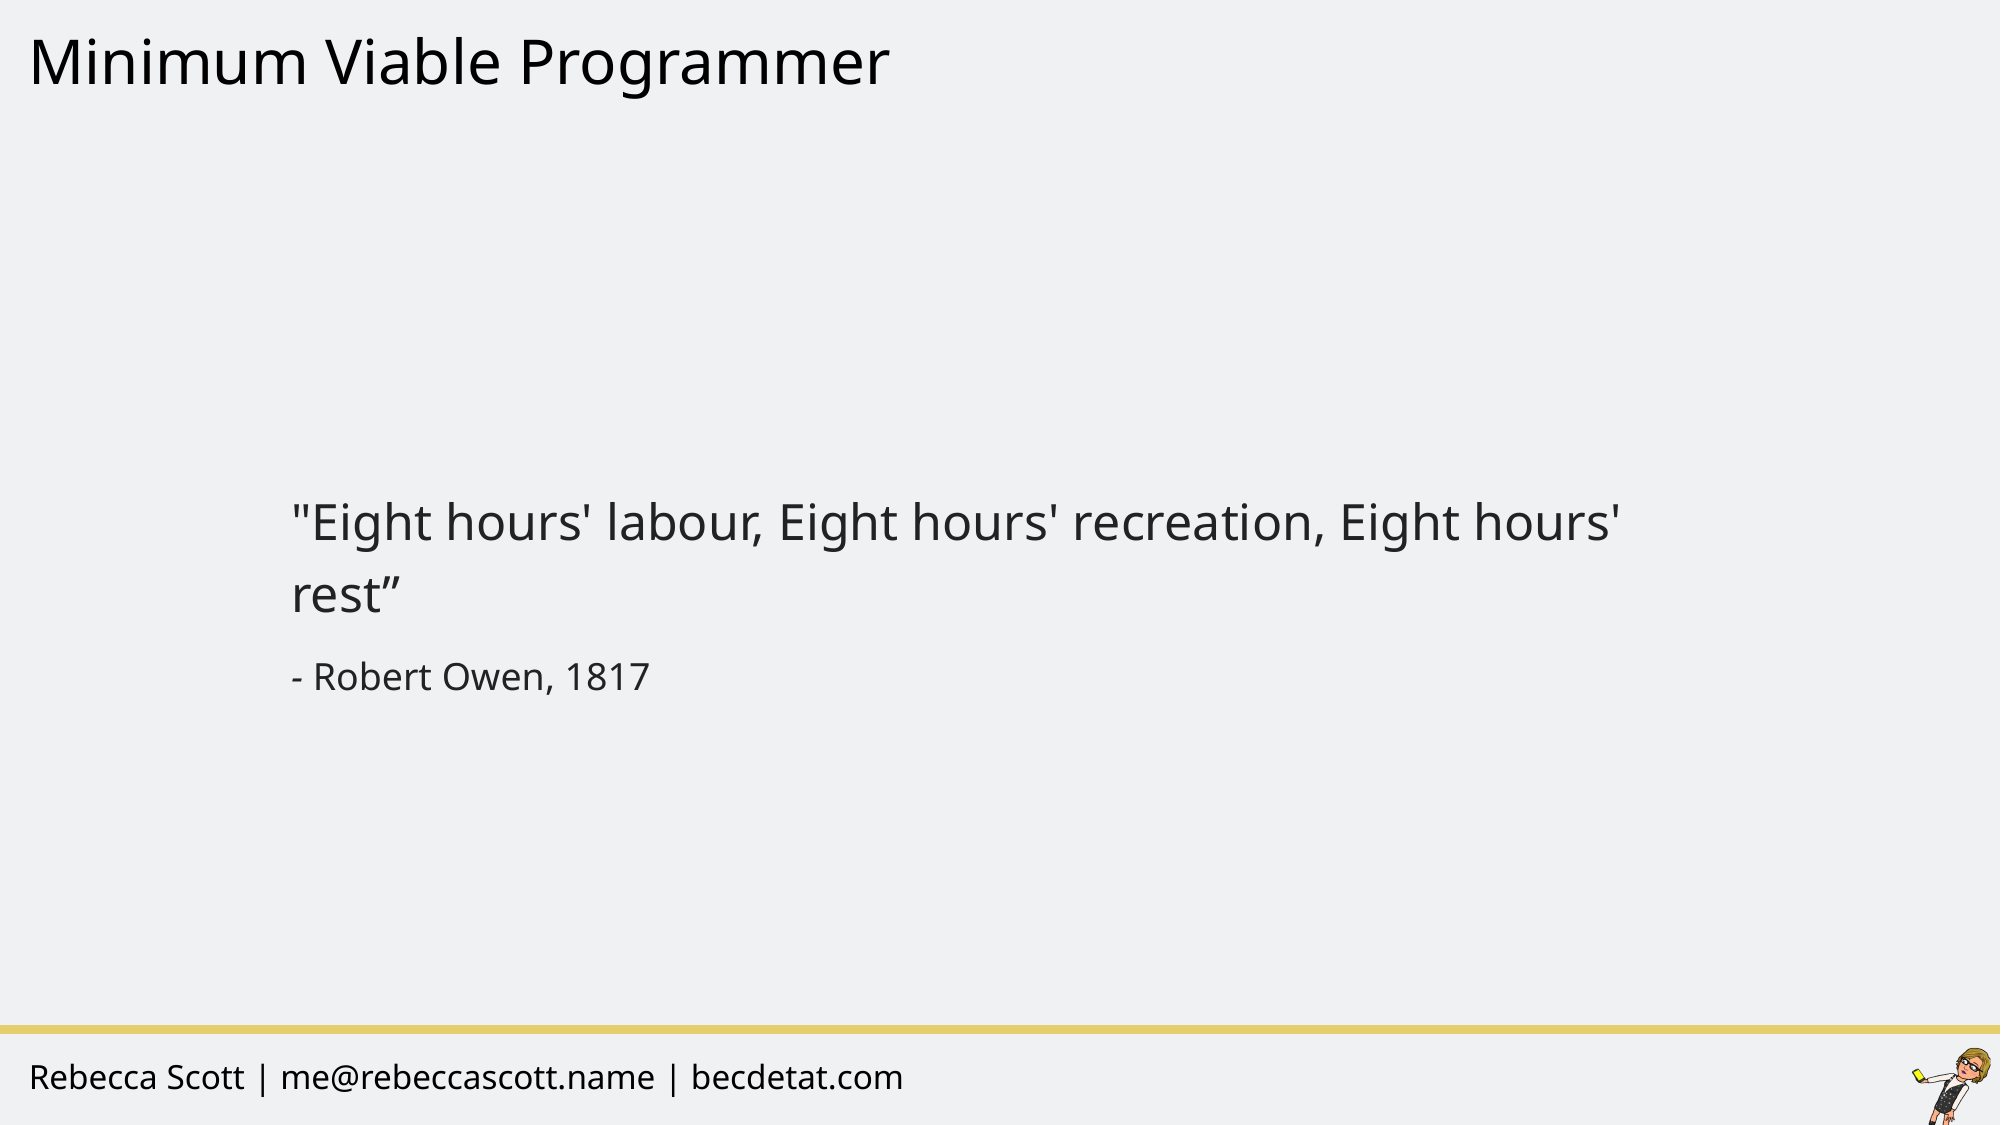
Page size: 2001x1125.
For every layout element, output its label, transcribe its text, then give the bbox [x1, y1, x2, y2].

text_box Rebecca Scott | me@rebeccascott.name | becdetat.com [13, 1041, 952, 1125]
picture [1906, 1031, 2000, 1125]
text_box "Eight hours' labour, Eight hours' recreation, Eight hours' rest” - Robert Owen, 1817 [276, 471, 1724, 654]
text_box Minimum Viable Programmer [13, 0, 952, 115]
text_box [0, 1028, 2000, 1125]
